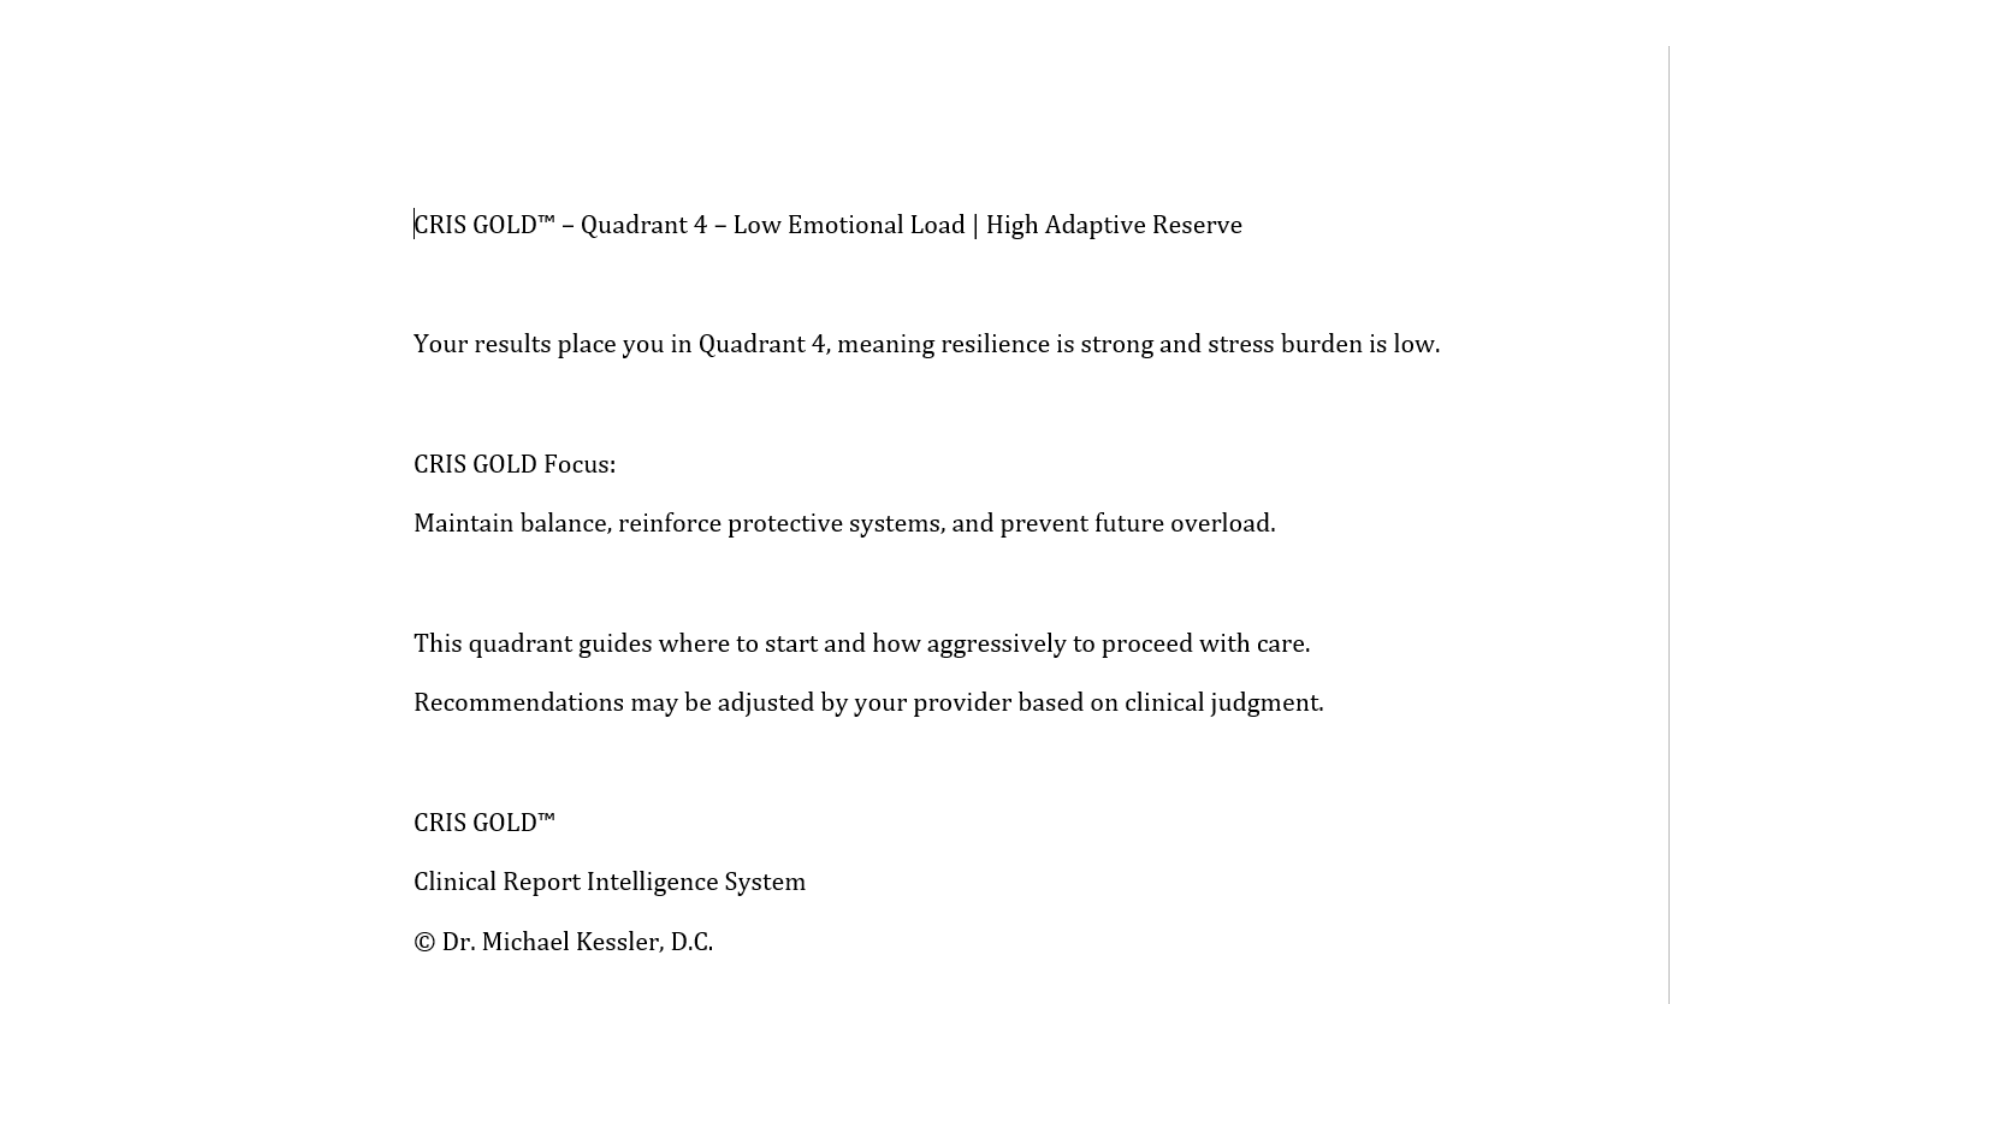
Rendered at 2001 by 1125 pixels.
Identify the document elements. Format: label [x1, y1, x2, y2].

picture [202, 46, 1670, 1004]
